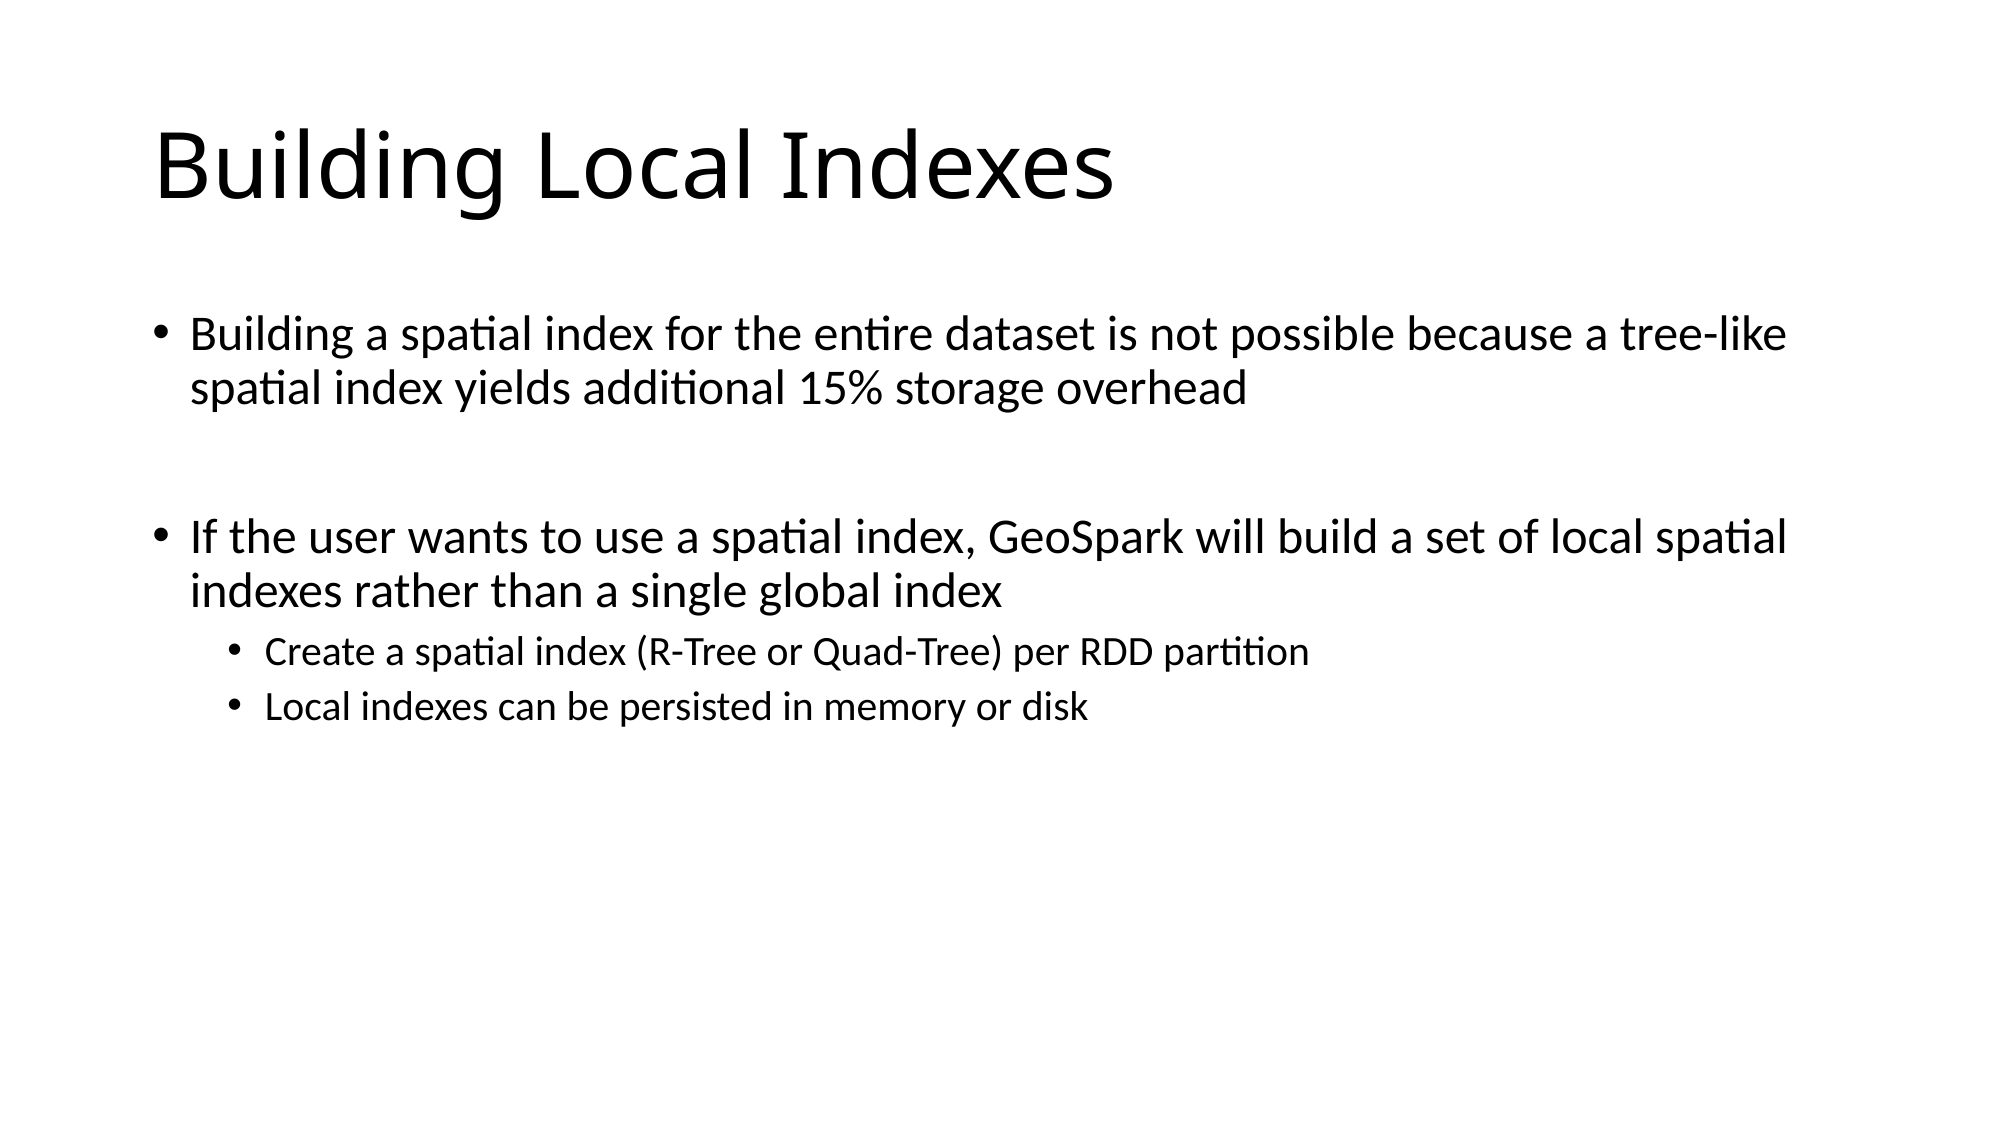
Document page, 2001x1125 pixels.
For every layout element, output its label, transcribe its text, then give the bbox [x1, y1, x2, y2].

list Building a spatial index for the entire dataset is not possible because a tree-like spatial index yields additional 15% storage overhead If the user wants to use a spatial index, GeoSpark will build a set of local spatial indexes rather than a single global index Create a spatial index (R-Tree or Quad-Tree) per RDD partition Local indexes can be persisted in memory or disk [137, 299, 1863, 1014]
title Building Local Indexes [137, 59, 1863, 278]
